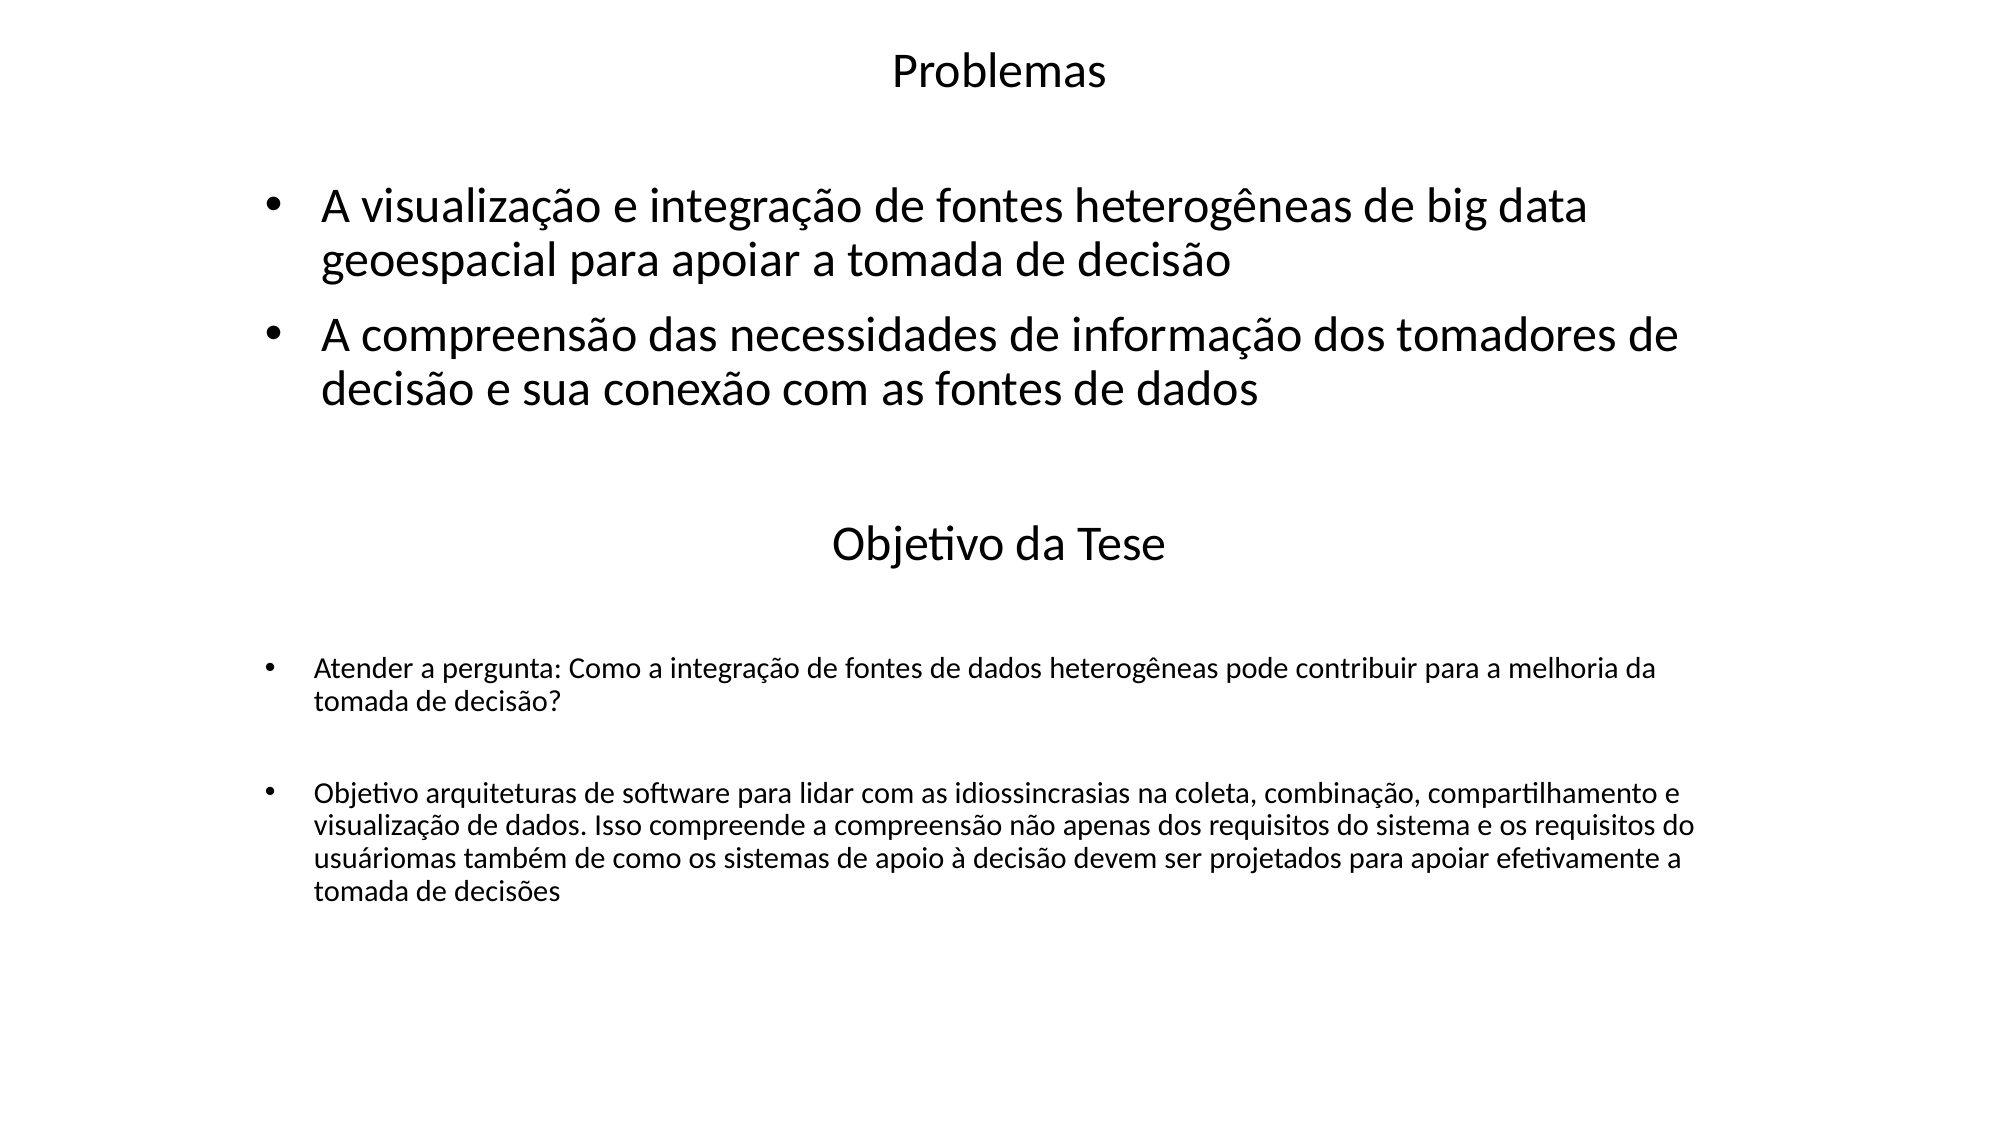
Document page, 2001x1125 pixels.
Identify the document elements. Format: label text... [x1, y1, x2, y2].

subtitle Problemas [249, 36, 1750, 172]
text_box Atender a pergunta: Como a integração de fontes de dados heterogêneas pode contribuir para a melhoria da tomada de decisão? Objetivo arquiteturas de software para lidar com as idiossincrasias na coleta, combinação, compartilhamento e visualização de dados. Isso compreende a compreensão não apenas dos requisitos do sistema e os requisitos do usuáriomas também de como os sistemas de apoio à decisão devem ser projetados para apoiar efetivamente a tomada de decisões [249, 781, 1750, 917]
text_box Objetivo da Tese [249, 509, 1750, 781]
text_box A visualização e integração de fontes heterogêneas de big data geoespacial para apoiar a tomada de decisão A compreensão das necessidades de informação dos tomadores de decisão e sua conexão com as fontes de dados [249, 172, 1750, 444]
